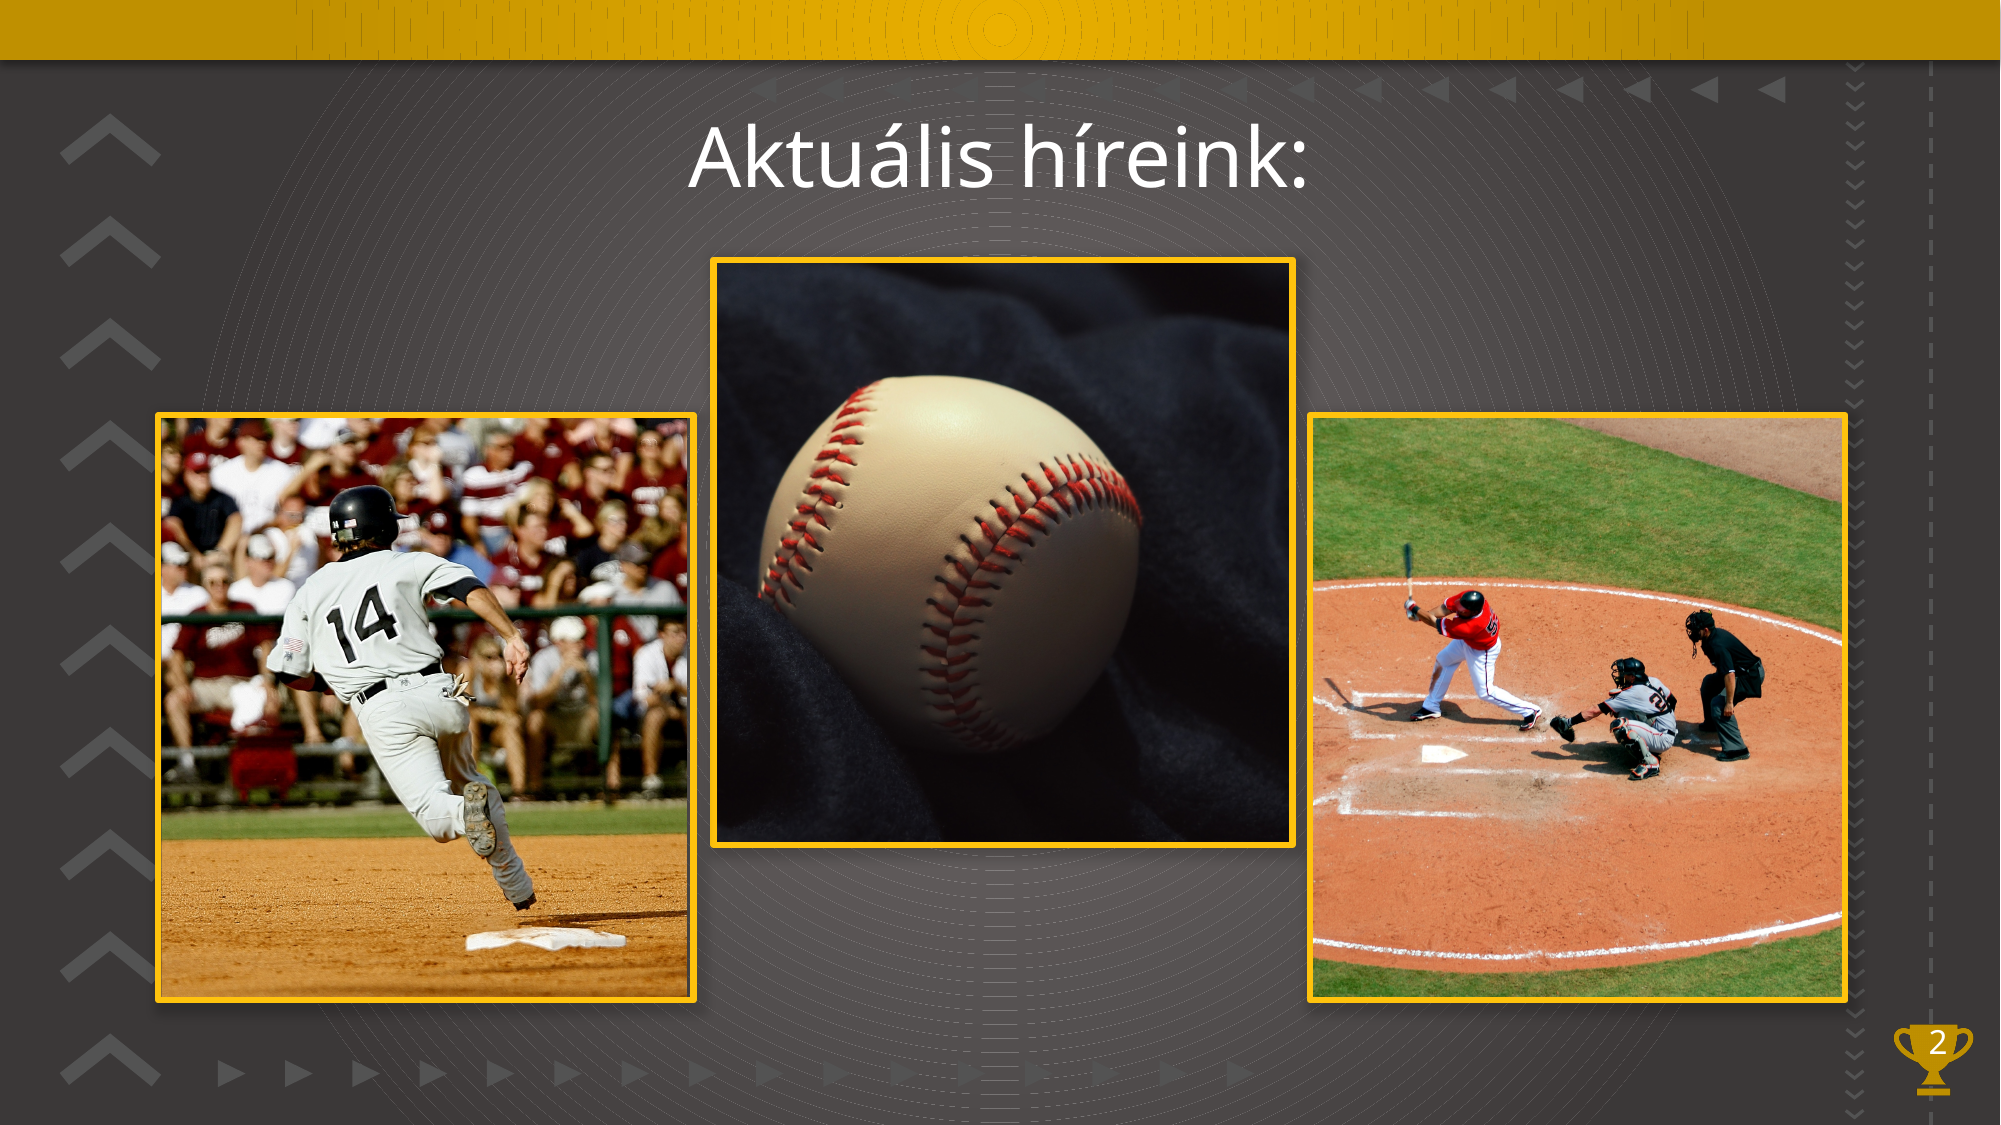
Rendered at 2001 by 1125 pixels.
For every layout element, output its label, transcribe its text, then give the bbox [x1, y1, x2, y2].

picture [1889, 1015, 1978, 1105]
slide_number 2 [1512, 1014, 1963, 1074]
picture [161, 418, 691, 998]
picture [1313, 418, 1843, 998]
picture [716, 262, 1290, 842]
title Aktuális híreink: [0, 62, 2000, 260]
